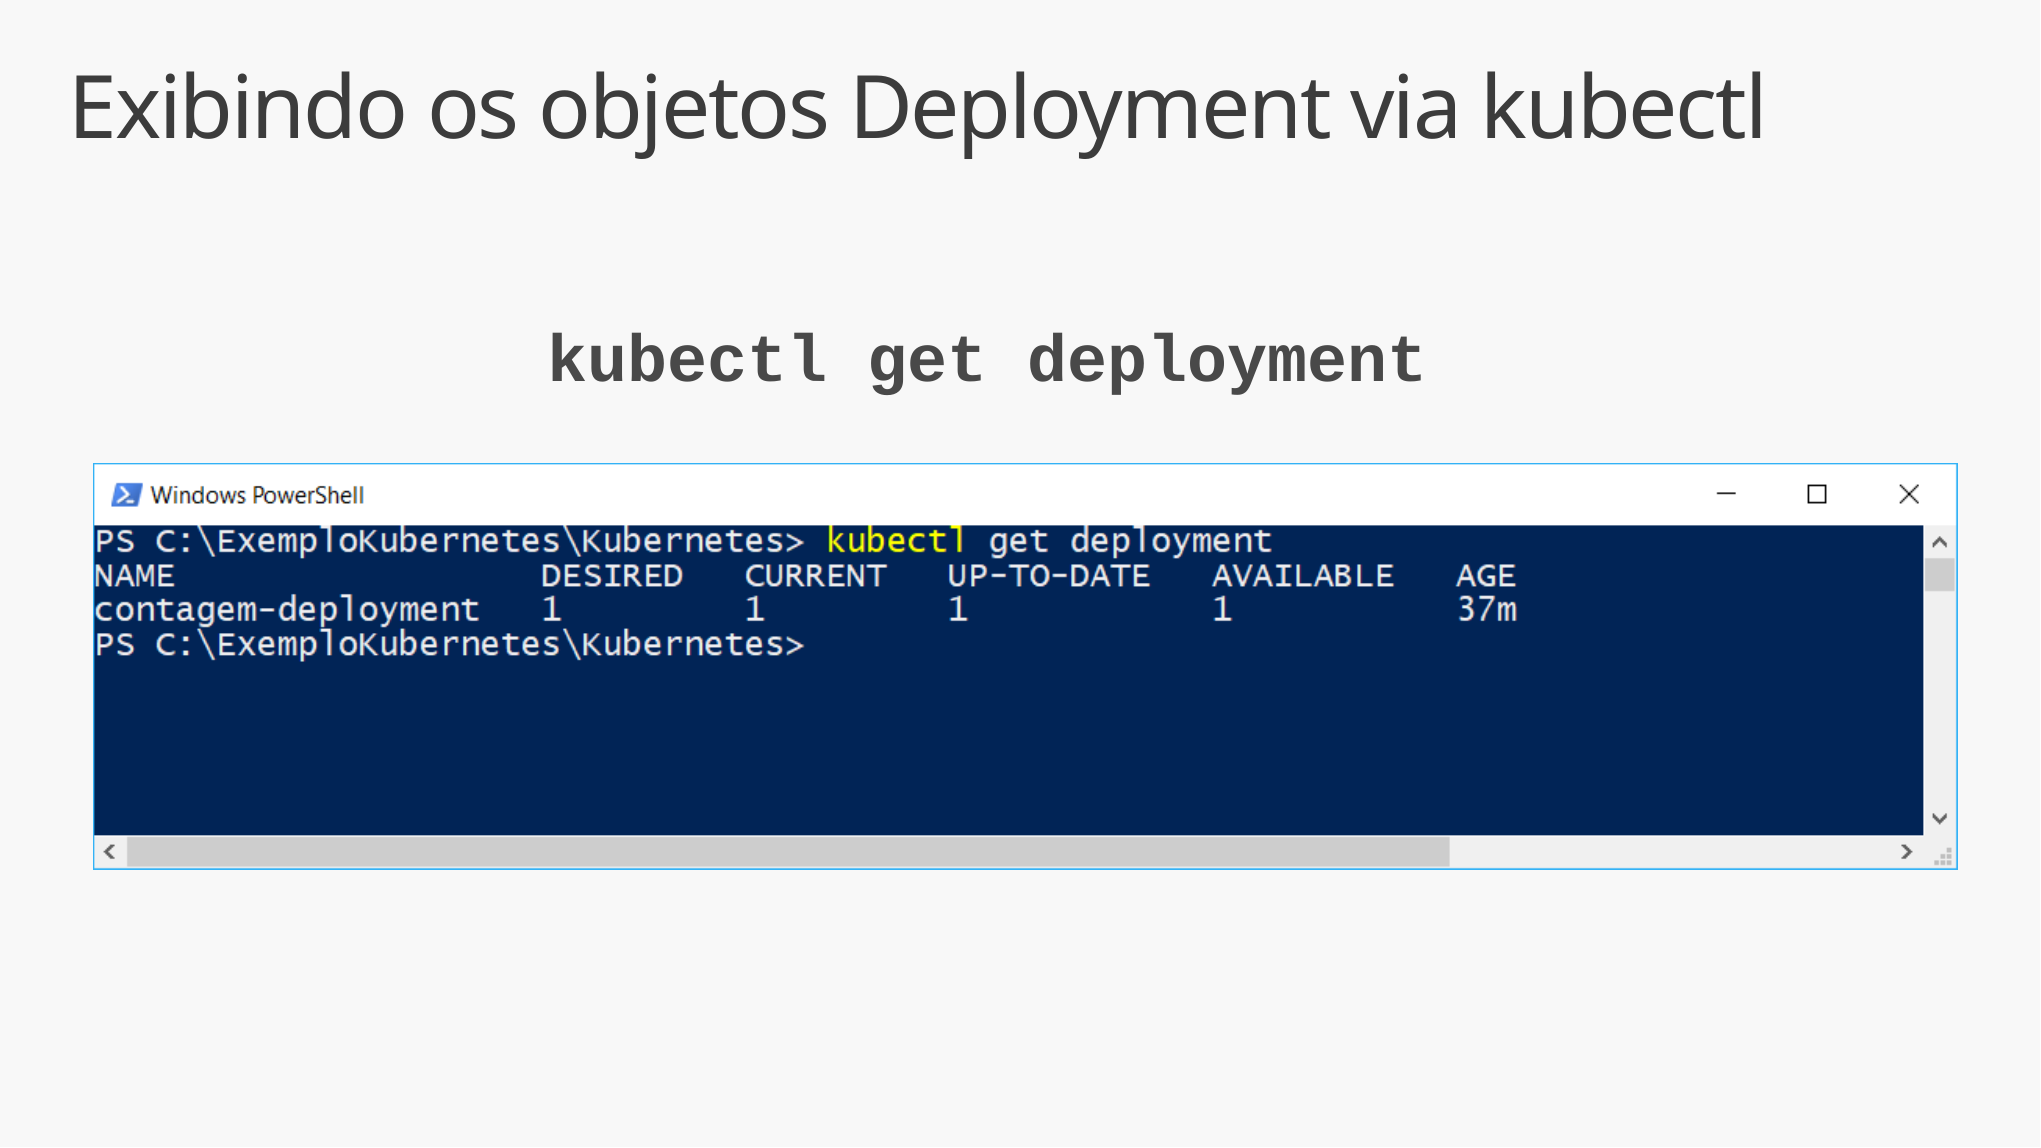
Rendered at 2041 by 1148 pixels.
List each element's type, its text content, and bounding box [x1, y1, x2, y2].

title Exibindo os objetos Deployment via kubectl [45, 48, 1996, 199]
picture [93, 463, 1958, 870]
list kubectl get deployment [93, 309, 1881, 415]
